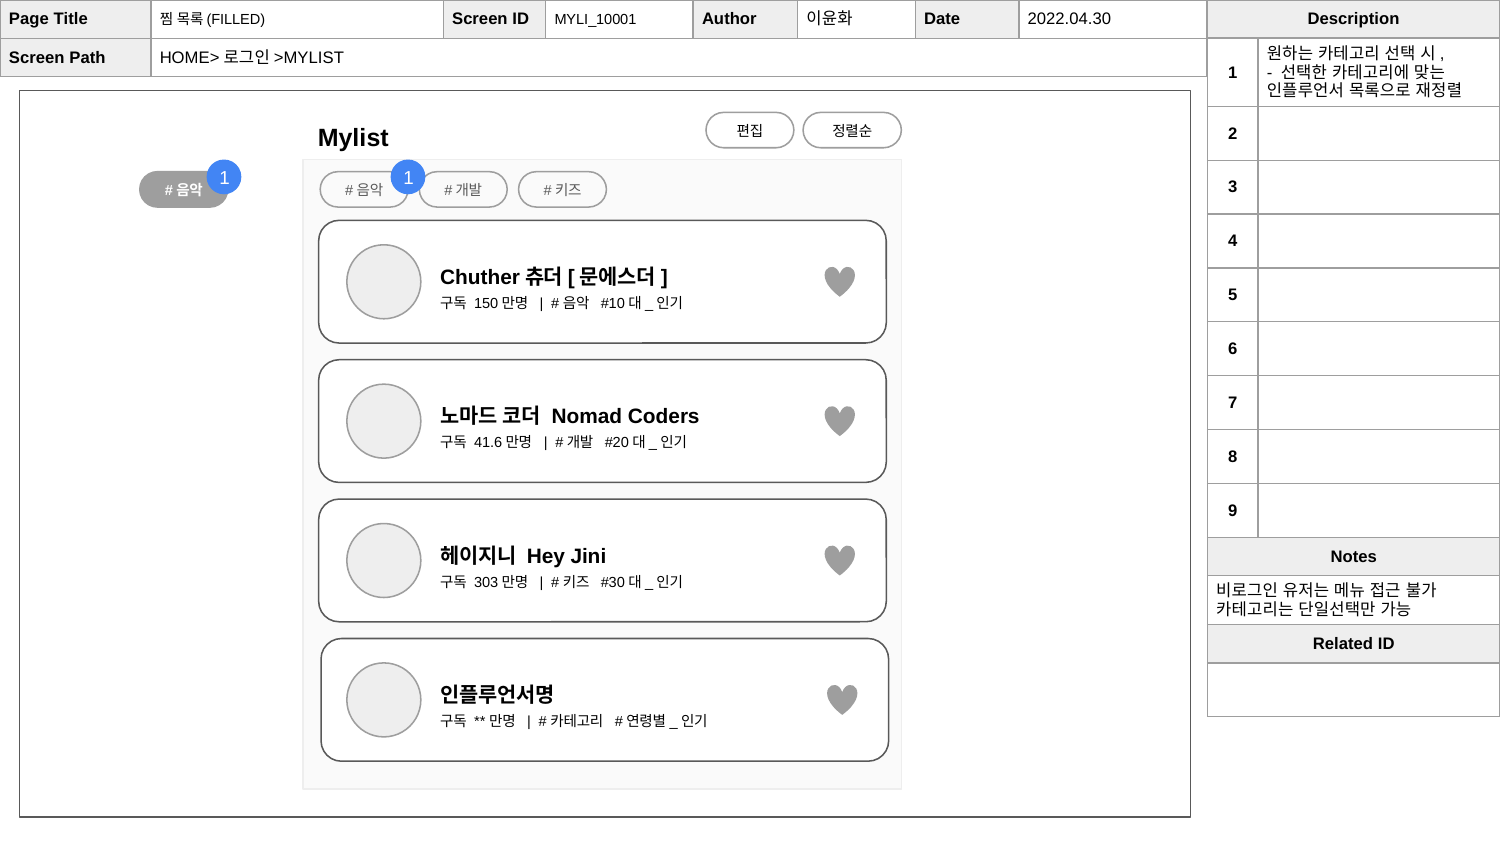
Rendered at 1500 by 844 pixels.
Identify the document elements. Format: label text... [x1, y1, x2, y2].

text_box 정렬순 [803, 112, 902, 148]
table_cell 1 [1208, 39, 1257, 106]
table_cell 5 [1208, 269, 1257, 321]
table_header Date [916, 1, 1018, 38]
table_cell [1208, 664, 1499, 716]
table_cell [1259, 376, 1499, 429]
table_cell Screen Path [1, 39, 150, 76]
table_cell 비로그인 유저는 메뉴 접근 불가 카테고리는 단일선택만 가능 [1208, 576, 1499, 624]
table_cell [1259, 161, 1499, 213]
table_cell [1259, 484, 1499, 537]
table_header Screen ID [444, 1, 545, 38]
text_box 1 [206, 159, 242, 195]
table_cell 2 [1208, 107, 1257, 160]
table_cell 4 [1208, 215, 1257, 267]
table_cell 6 [1208, 322, 1257, 375]
table_cell Related ID [1208, 625, 1499, 662]
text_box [318, 359, 887, 483]
text_box 편집 [706, 112, 794, 148]
table_cell [1259, 322, 1499, 375]
text_box [302, 159, 902, 790]
text_box #음악 [320, 171, 408, 208]
table_header Description [1208, 1, 1499, 37]
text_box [318, 498, 887, 622]
table_cell [1259, 107, 1499, 160]
text_box #키즈 [518, 171, 607, 208]
table_cell [1259, 430, 1499, 483]
table_header 이윤화 [798, 1, 915, 38]
table_header 2022.04.30 [1020, 1, 1206, 38]
table_cell 3 [1208, 161, 1257, 213]
table_cell [1259, 215, 1499, 267]
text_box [320, 638, 889, 762]
table_header Author [694, 1, 797, 38]
table_header Page Title [1, 1, 150, 38]
table_cell 원하는 카테고리 선택 시, - 선택한 카테고리에 맞는 인플루언서 목록으로 재정렬 [1259, 39, 1499, 106]
text_box Mylist [302, 113, 441, 159]
text_box [19, 90, 1191, 818]
table_cell HOME>로그인>MYLIST [152, 39, 1206, 76]
text_box 1 [390, 159, 426, 195]
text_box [318, 220, 887, 344]
table_cell 8 [1208, 430, 1257, 483]
table_cell 7 [1208, 376, 1257, 429]
text_box #개발 [419, 171, 508, 208]
table_cell [1259, 269, 1499, 321]
table_cell Notes [1208, 538, 1499, 575]
text_box #음악 [139, 171, 228, 208]
table_header MYLI_10001 [546, 1, 692, 38]
table_cell 9 [1208, 484, 1257, 537]
table_header 찜 목록(FILLED) [152, 1, 443, 38]
